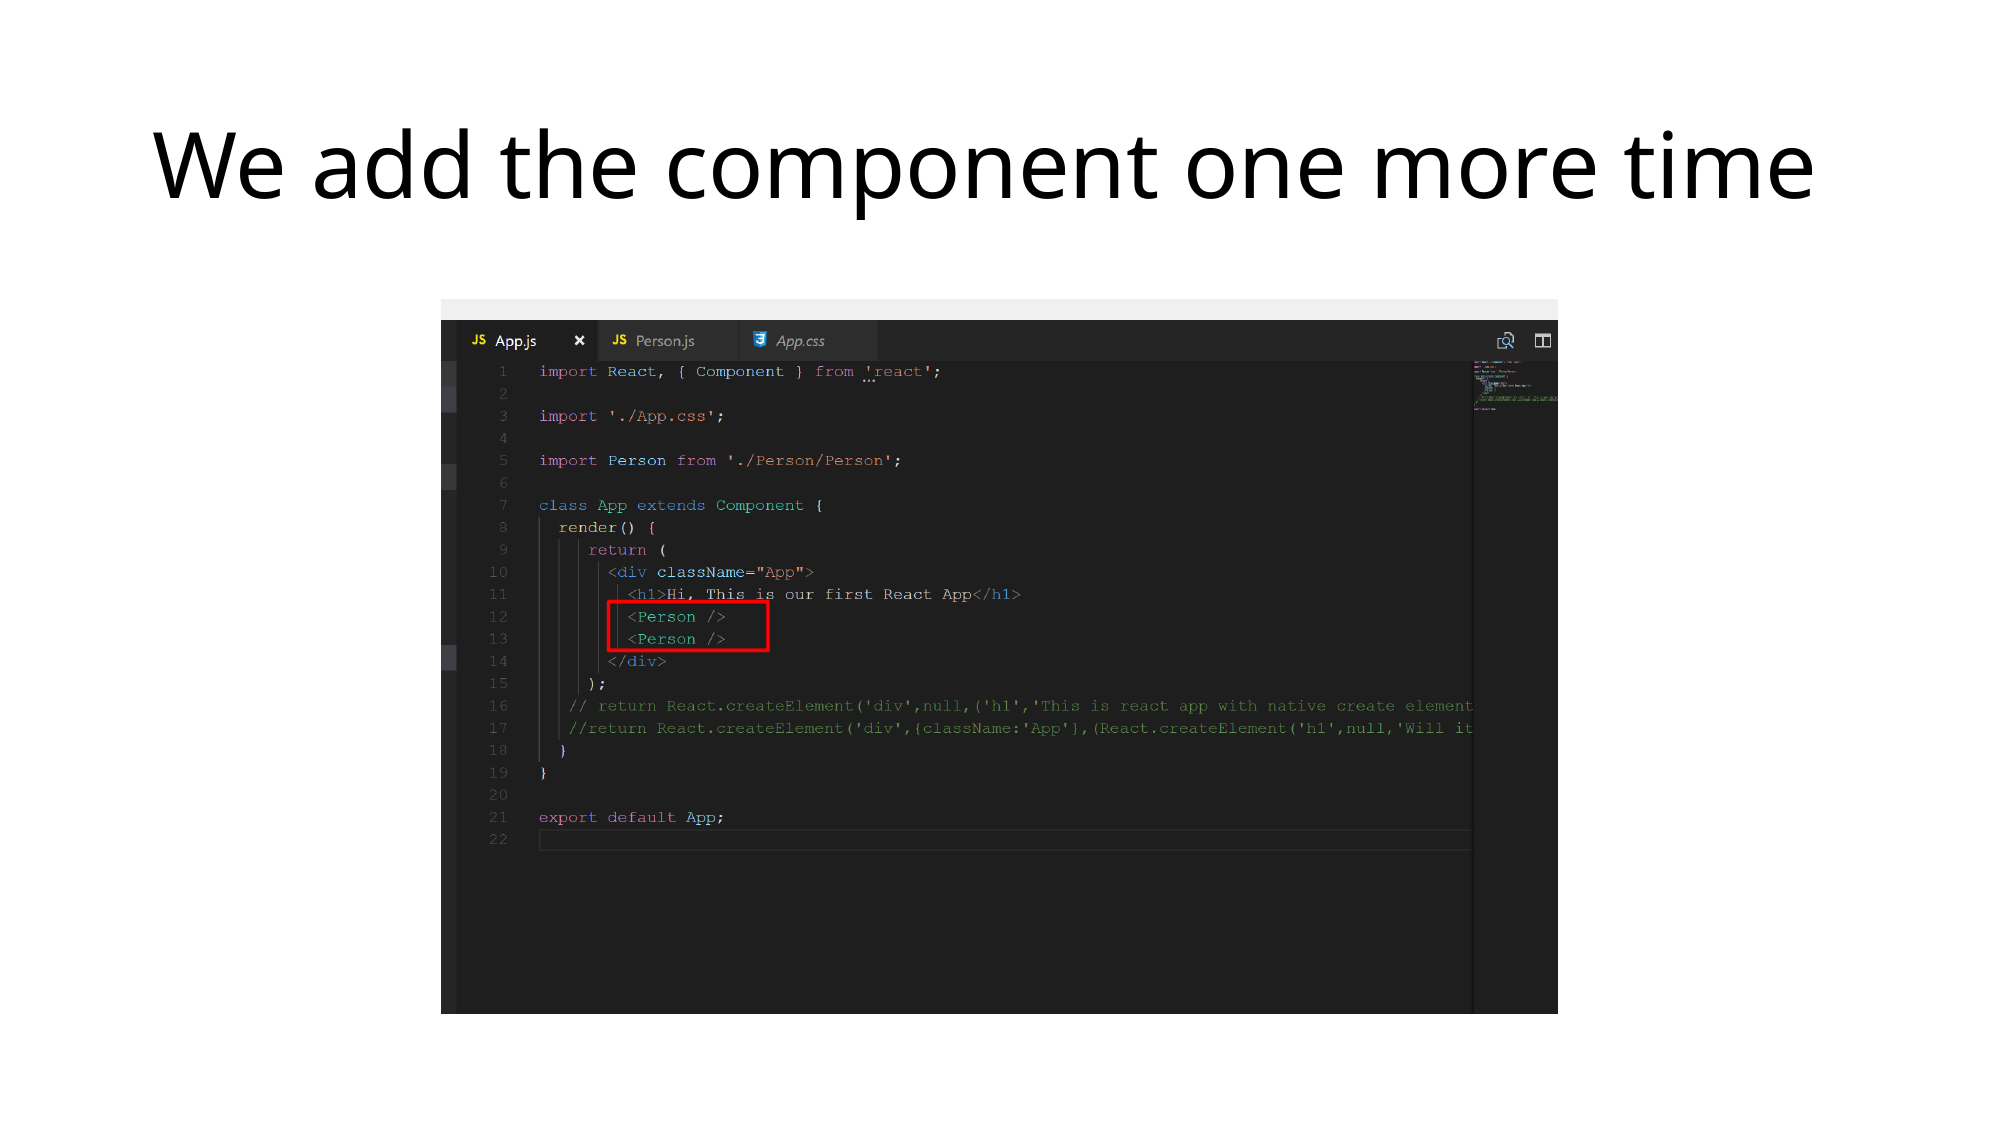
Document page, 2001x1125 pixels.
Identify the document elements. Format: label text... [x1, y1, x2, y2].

title We add the component one more time [137, 59, 1863, 278]
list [441, 299, 1559, 1014]
